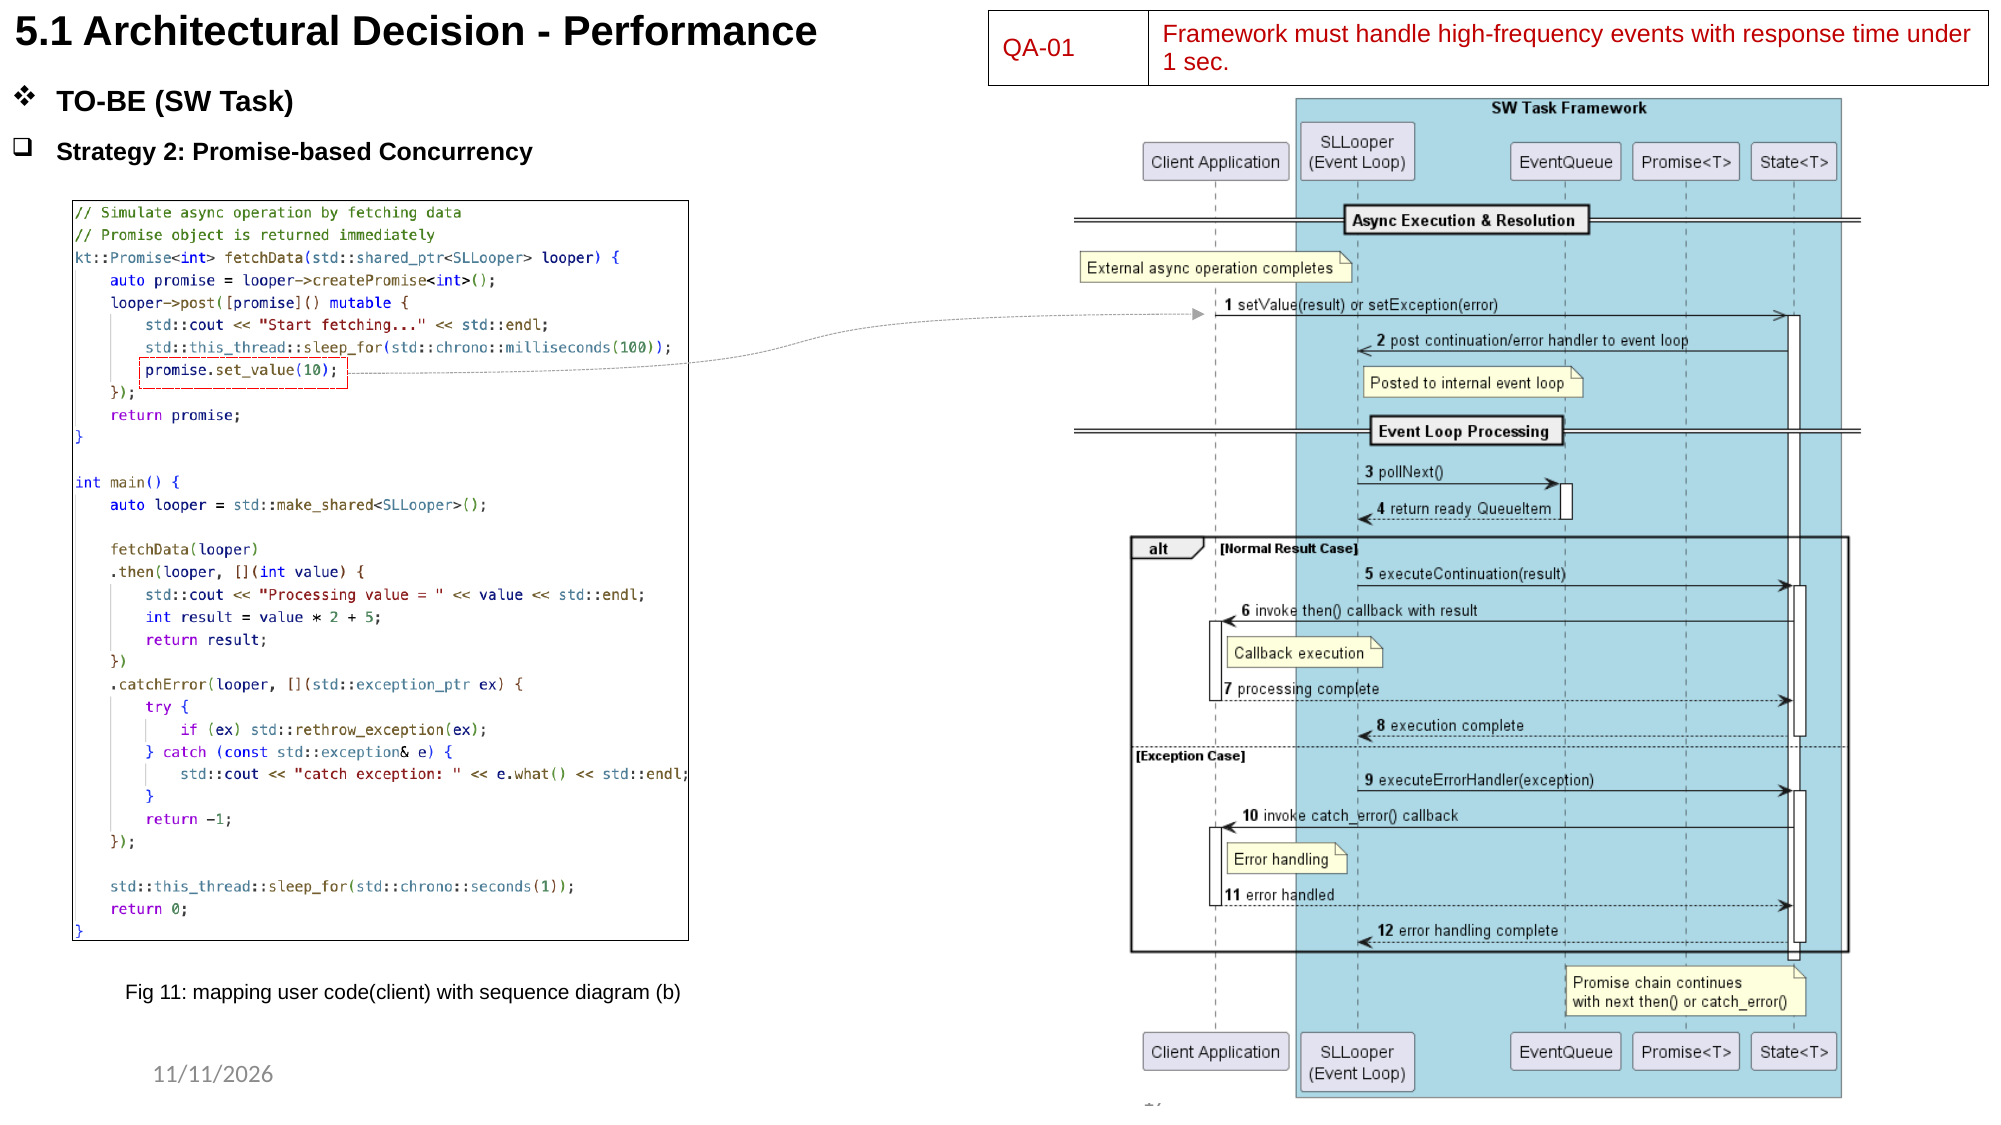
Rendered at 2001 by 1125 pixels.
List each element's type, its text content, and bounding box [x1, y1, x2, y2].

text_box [347, 314, 1205, 374]
picture [72, 200, 689, 941]
picture [1074, 91, 1867, 1103]
text_box TO-BE (SW Task) Strategy 2: Promise-based Concurrency [11, 75, 717, 1125]
table_header QA-01 [989, 11, 1148, 85]
text_box Fig 11: mapping user code(client) with sequence diagram (b) [110, 971, 697, 1012]
text_box 17 [732, 1066, 1183, 1125]
text_box 5.1 Architectural Decision - Performance [0, 0, 857, 62]
table_header Framework must handle high-frequency events with response time under 1 sec. [1149, 11, 1988, 85]
